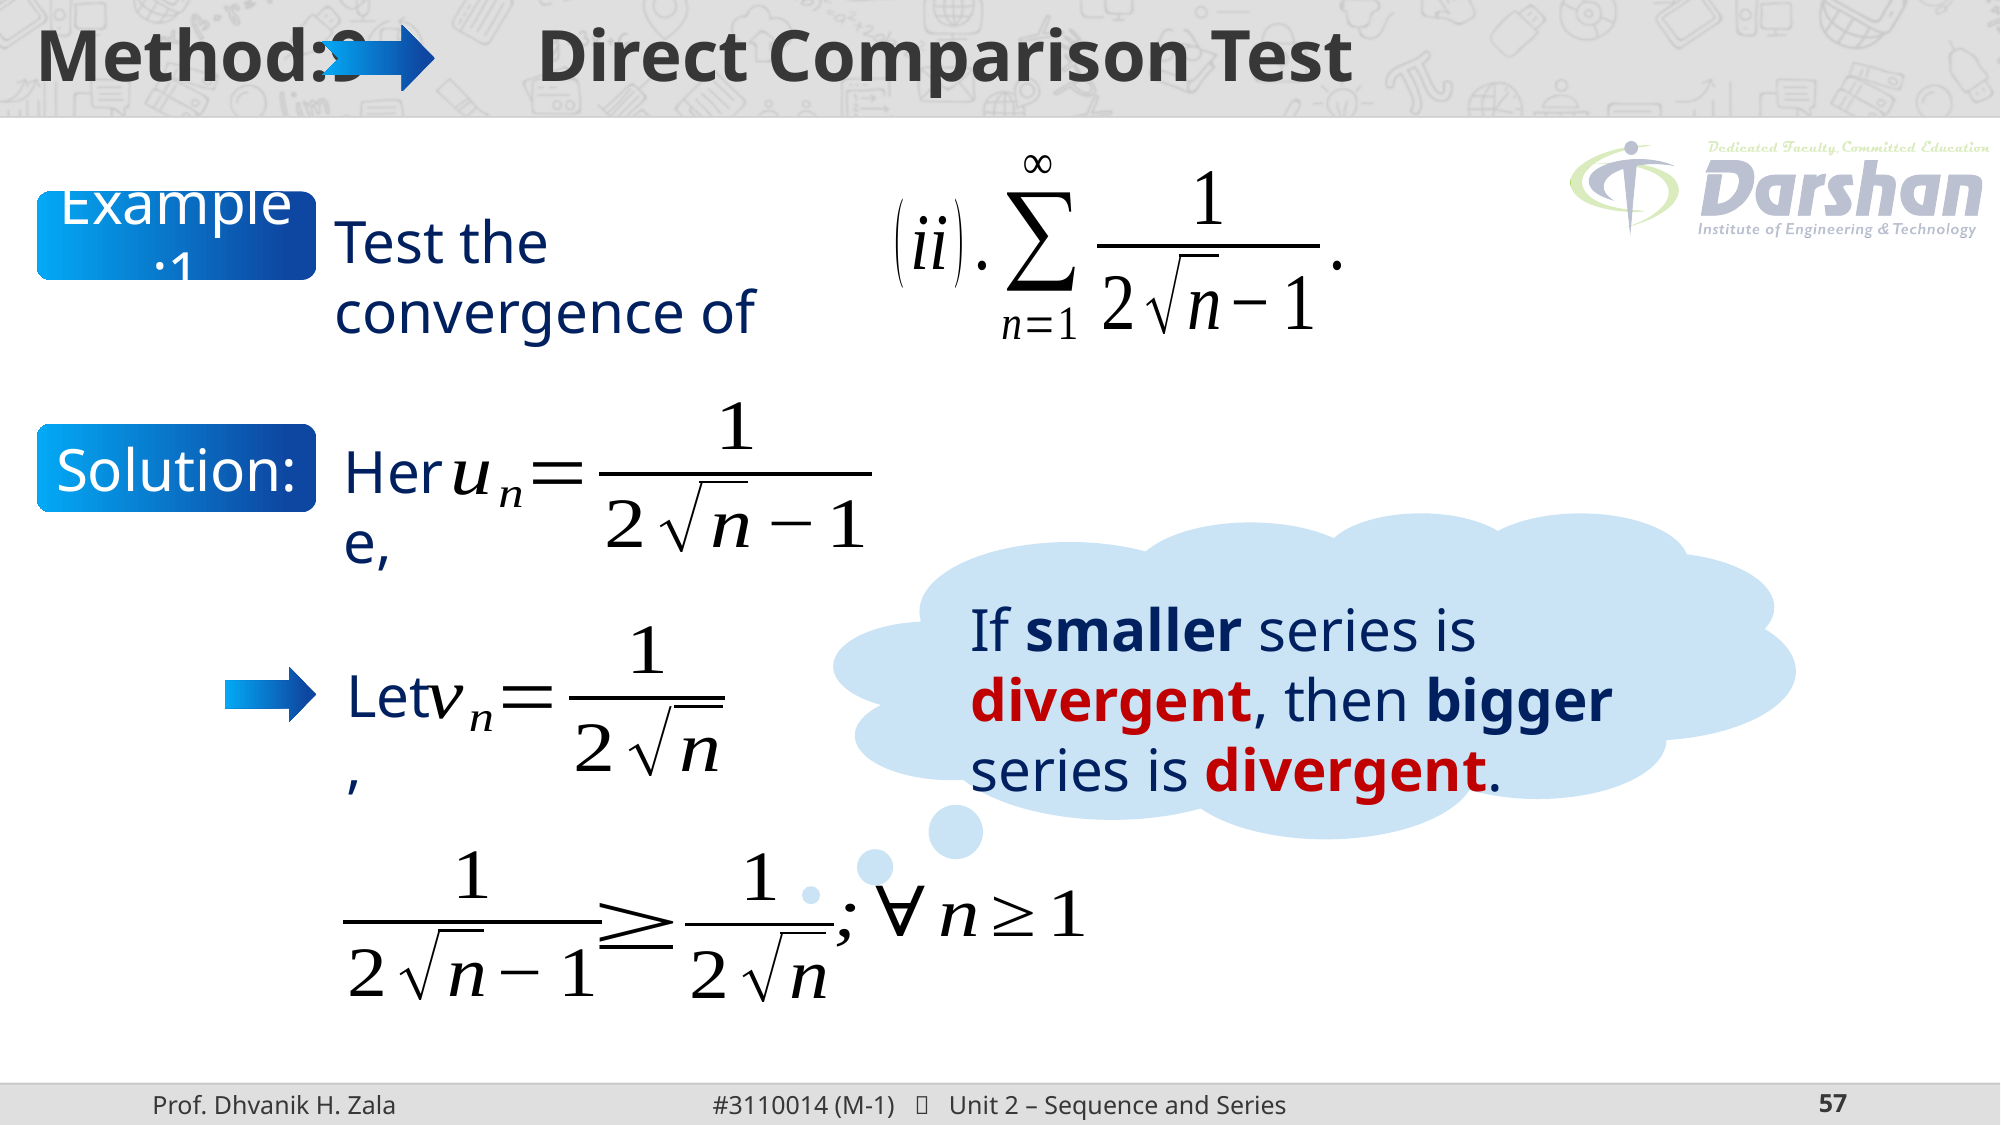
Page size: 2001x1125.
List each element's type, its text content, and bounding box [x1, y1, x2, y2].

text_box [322, 25, 436, 92]
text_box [331, 611, 731, 787]
text_box Test the convergence of [319, 197, 918, 275]
text_box Example:1 [36, 191, 317, 281]
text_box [834, 512, 1796, 839]
text_box [225, 666, 317, 722]
title Method:9 Direct Comparison Test [0, 0, 2000, 117]
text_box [329, 387, 877, 563]
text_box Solution: [36, 423, 317, 513]
text_box Therefore, by limit comparison test both the series are convergent or divergent [1570, 141, 1990, 238]
